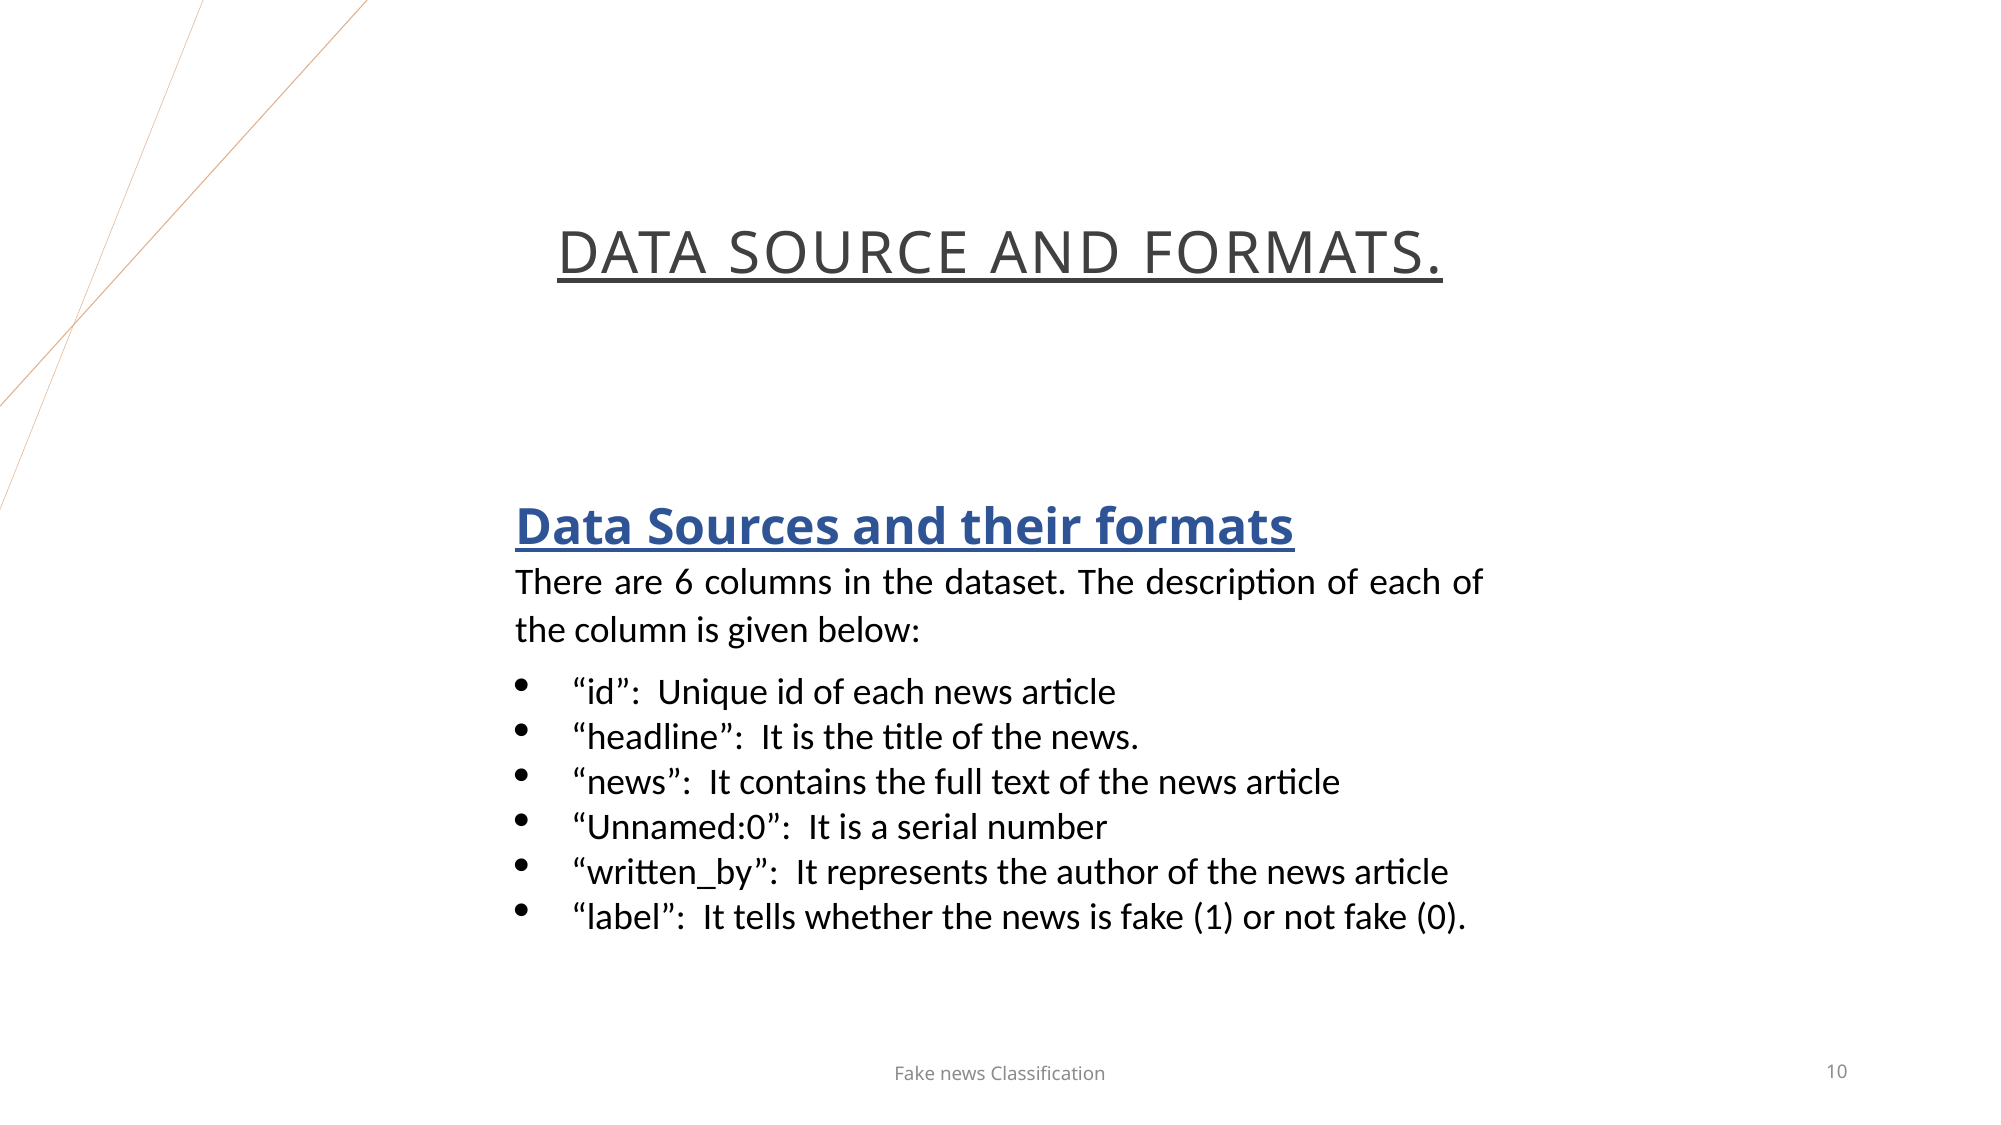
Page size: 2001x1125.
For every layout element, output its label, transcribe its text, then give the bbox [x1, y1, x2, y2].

text_box Data Sources and their formats There are 6 columns in the dataset. The description of each of the column is given below: “id”: Unique id of each news article “headline”: It is the title of the news. “news”: It contains the full text of the news article “Unnamed:0”: It is a serial number “written_by”: It represents the author of the news article “label”: It tells whether the news is fake (1) or not fake (0). [500, 456, 1500, 945]
footer Fake news Classification [662, 1042, 1338, 1103]
slide_number 10 [1412, 1042, 1863, 1103]
title Data Source and formats. [309, 146, 1691, 364]
